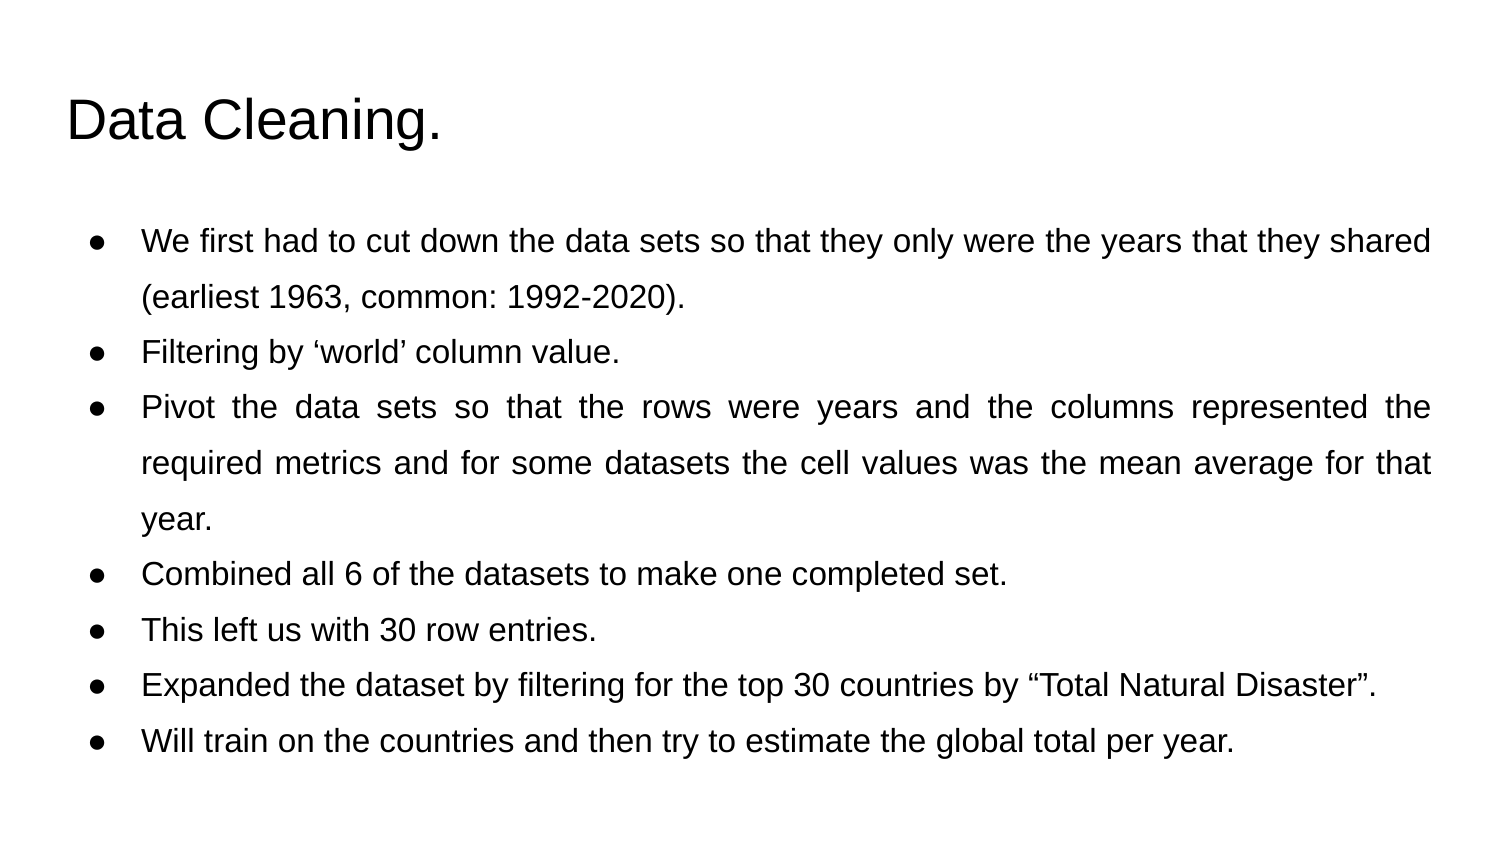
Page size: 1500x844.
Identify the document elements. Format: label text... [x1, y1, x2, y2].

list We first had to cut down the data sets so that they only were the years that they shared (earliest 1963, common: 1992-2020). Filtering by ‘world’ column value. Pivot the data sets so that the rows were years and the columns represented the required metrics and for some datasets the cell values was the mean average for that year. Combined all 6 of the datasets to make one completed set. This left us with 30 row entries. Expanded the dataset by filtering for the top 30 countries by “Total Natural Disaster”. Will train on the countries and then try to estimate the global total per year. [51, 189, 1449, 804]
title Data Cleaning. [51, 72, 1449, 167]
